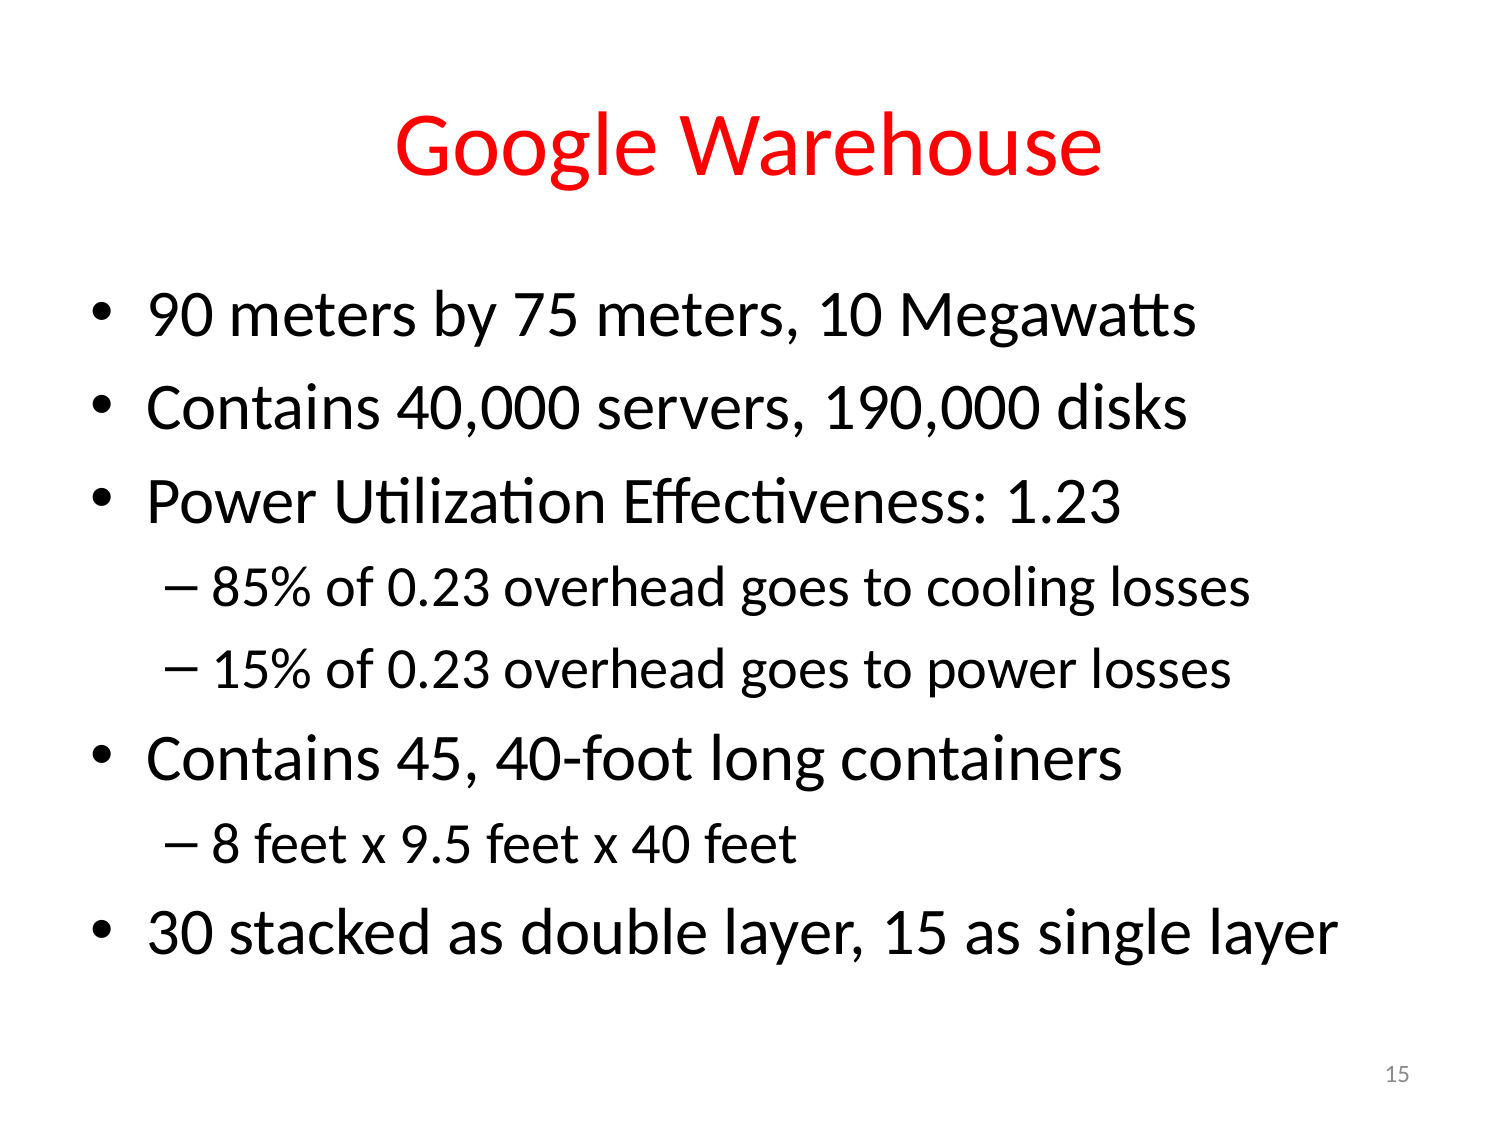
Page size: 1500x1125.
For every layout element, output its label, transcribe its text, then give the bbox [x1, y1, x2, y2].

list 90 meters by 75 meters, 10 Megawatts Contains 40,000 servers, 190,000 disks Power Utilization Effectiveness: 1.23 85% of 0.23 overhead goes to cooling losses 15% of 0.23 overhead goes to power losses Contains 45, 40-foot long containers 8 feet x 9.5 feet x 40 feet 30 stacked as double layer, 15 as single layer [75, 262, 1425, 1005]
slide_number 15 [1074, 1042, 1425, 1103]
title Google Warehouse [75, 45, 1425, 233]
